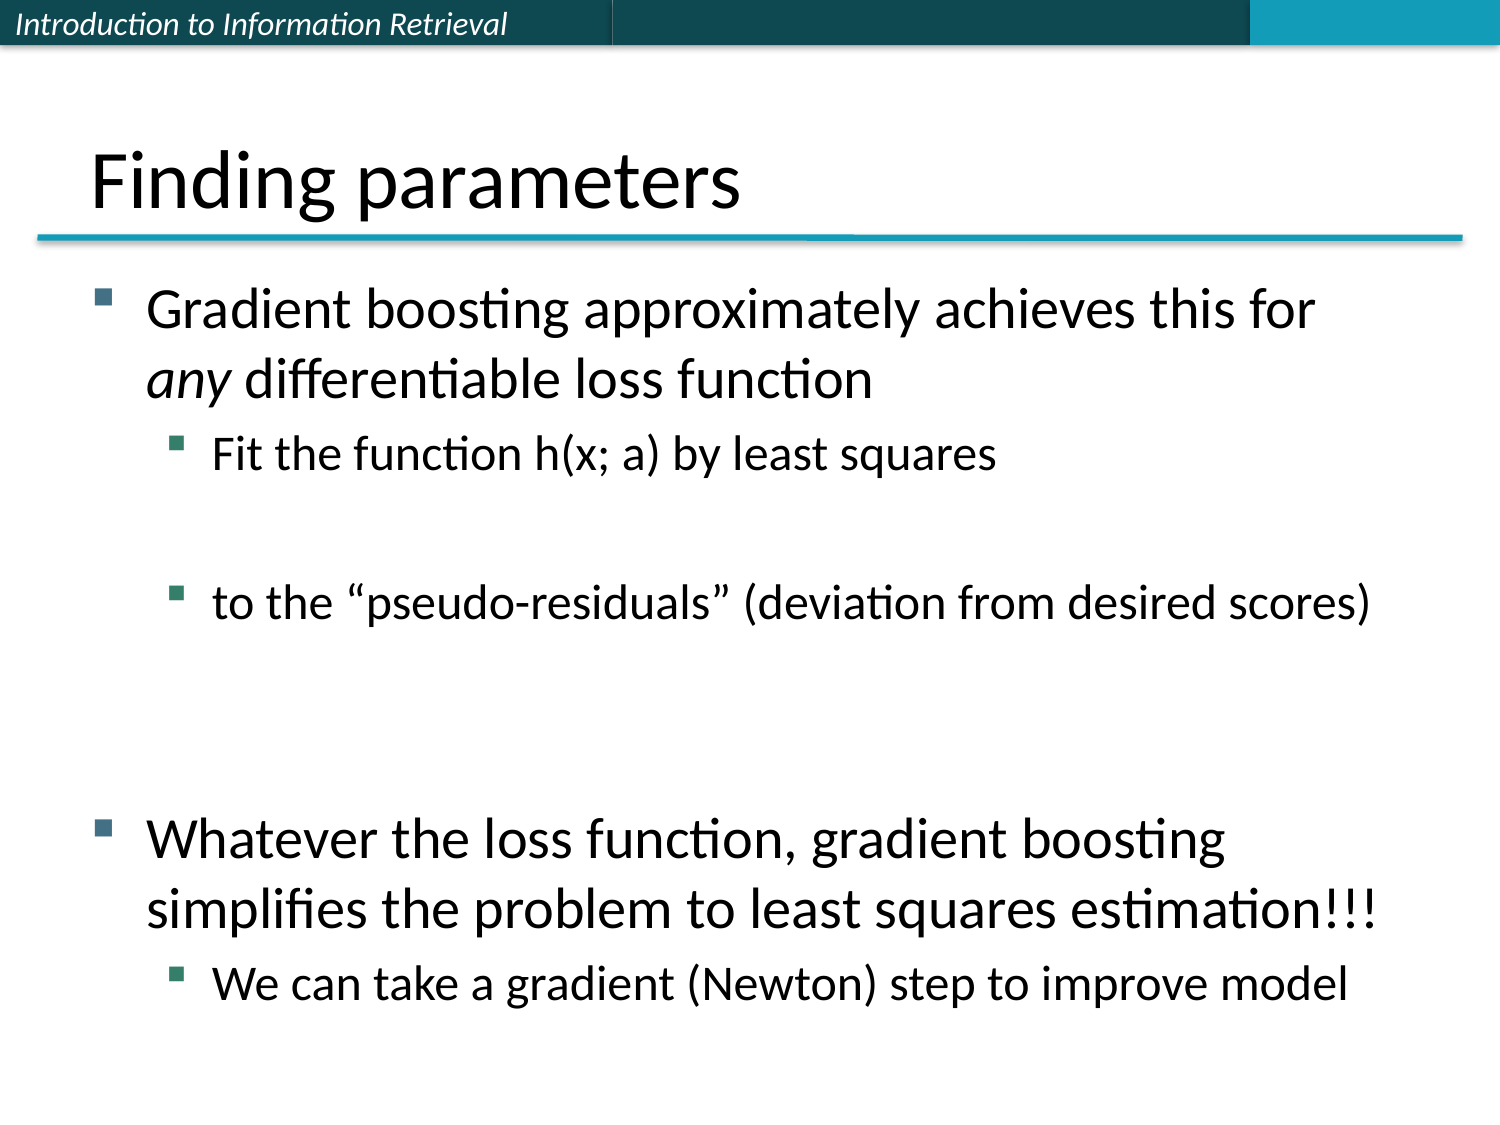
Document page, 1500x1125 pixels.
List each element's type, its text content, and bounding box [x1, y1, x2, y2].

title Finding parameters [75, 45, 1425, 233]
